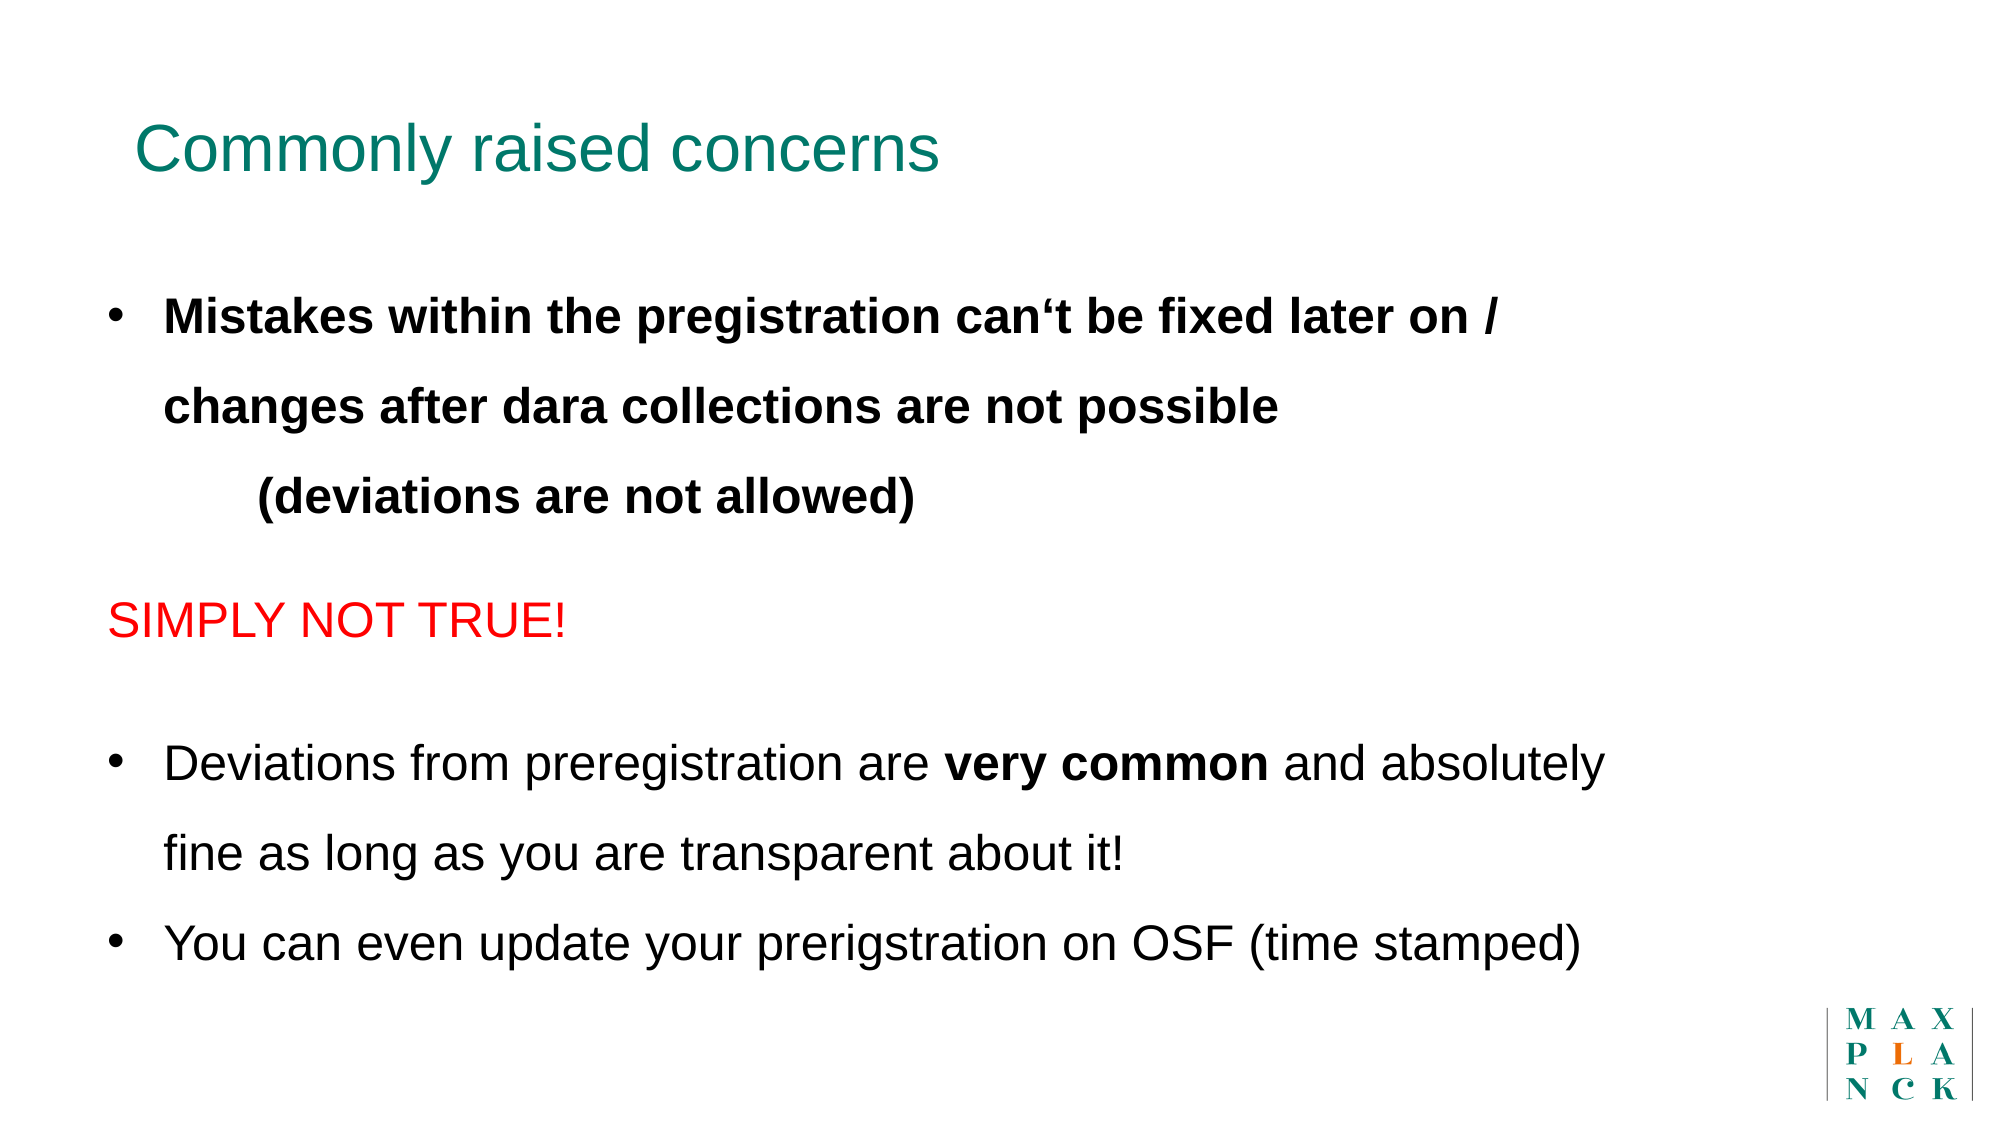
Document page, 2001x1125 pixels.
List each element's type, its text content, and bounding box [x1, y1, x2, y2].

list Commonly raised concerns [119, 98, 1460, 246]
picture [1822, 1003, 1977, 1105]
list Mistakes within the pregistration can‘t be fixed later on / changes after dara collections are not possible (deviations are not allowed) SIMPLY NOT TRUE! Deviations from preregistration are very common and absolutely fine as long as you are transparent about it! You can even update your prerigstration on OSF (time stamped) [92, 246, 1702, 936]
